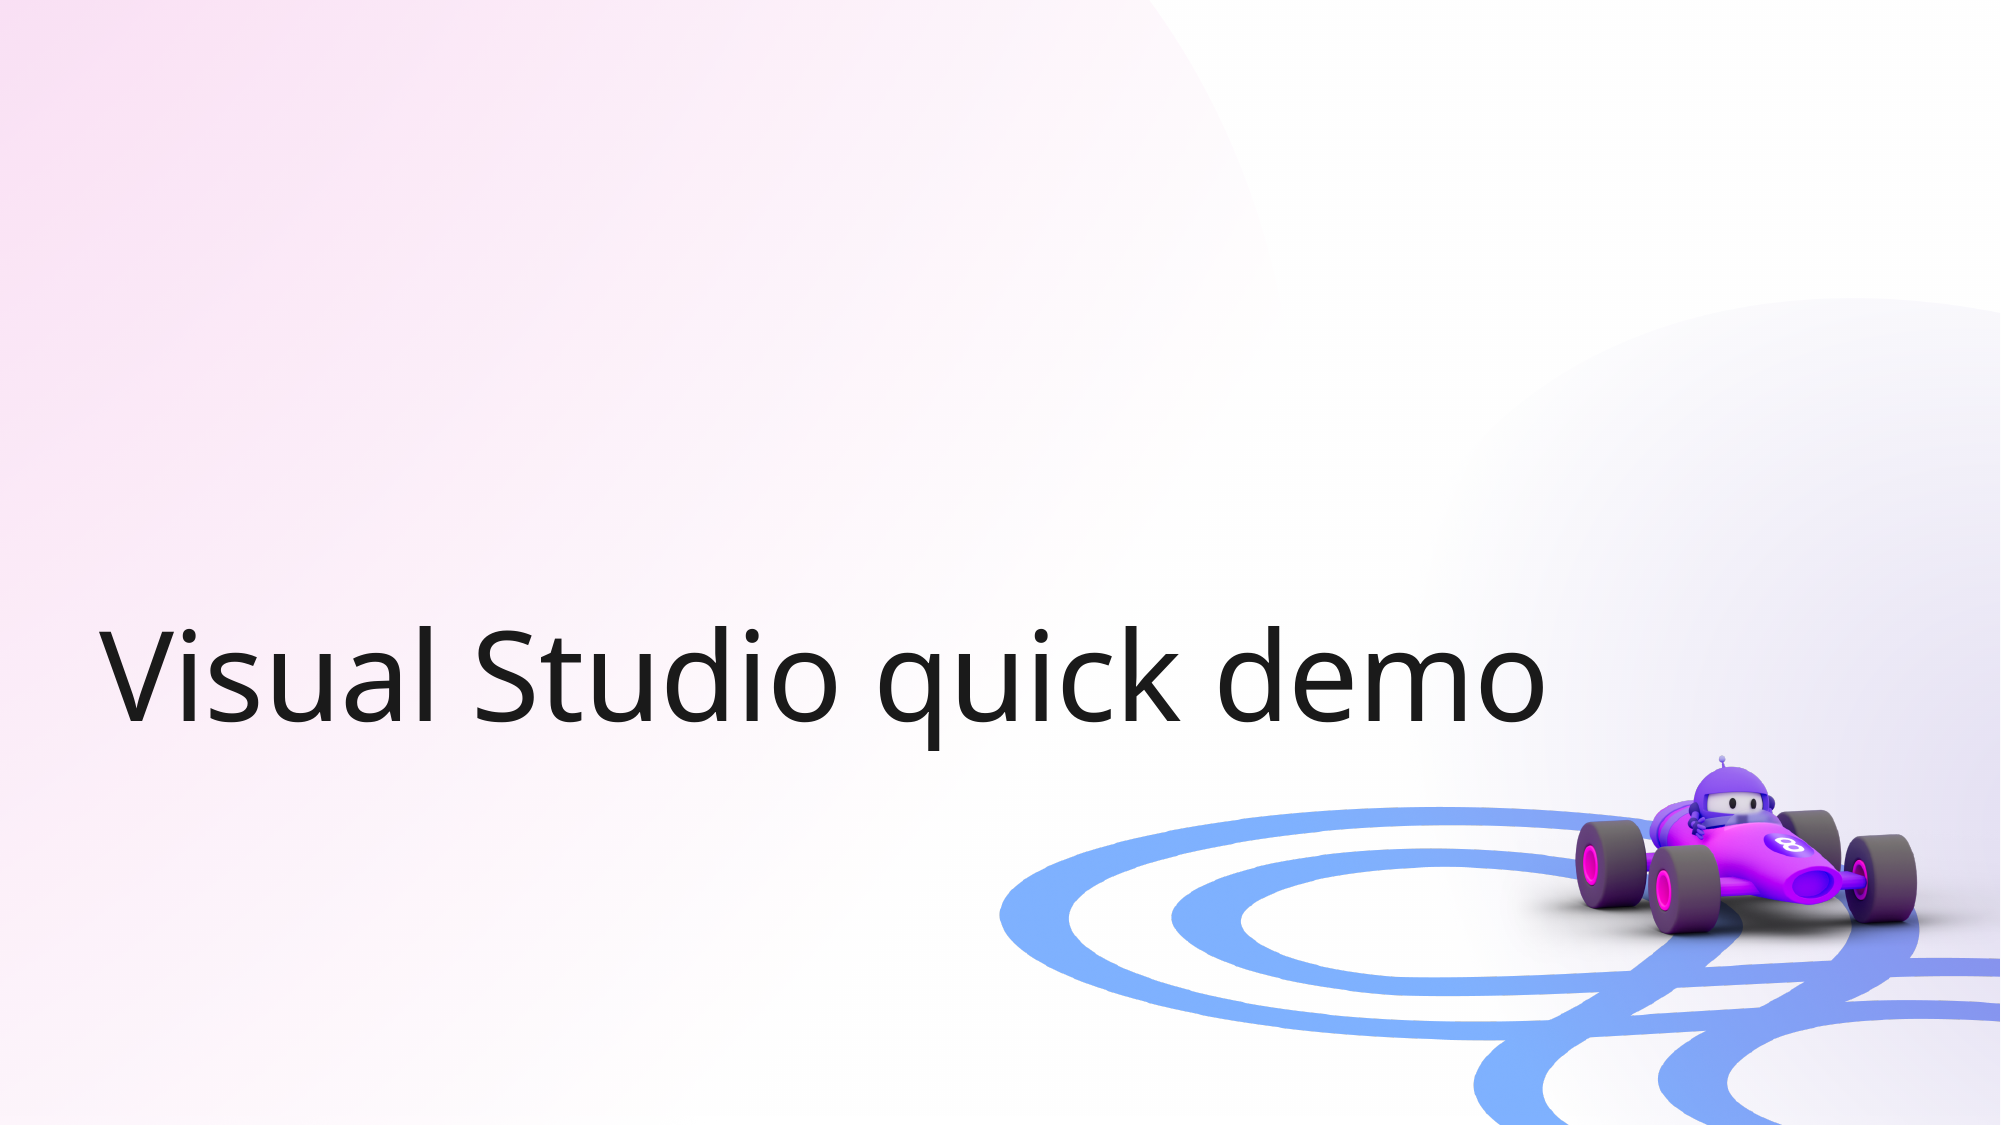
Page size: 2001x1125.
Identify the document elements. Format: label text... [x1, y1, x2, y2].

picture [0, 0, 2001, 1125]
title Visual Studio quick demo [99, 280, 2000, 749]
